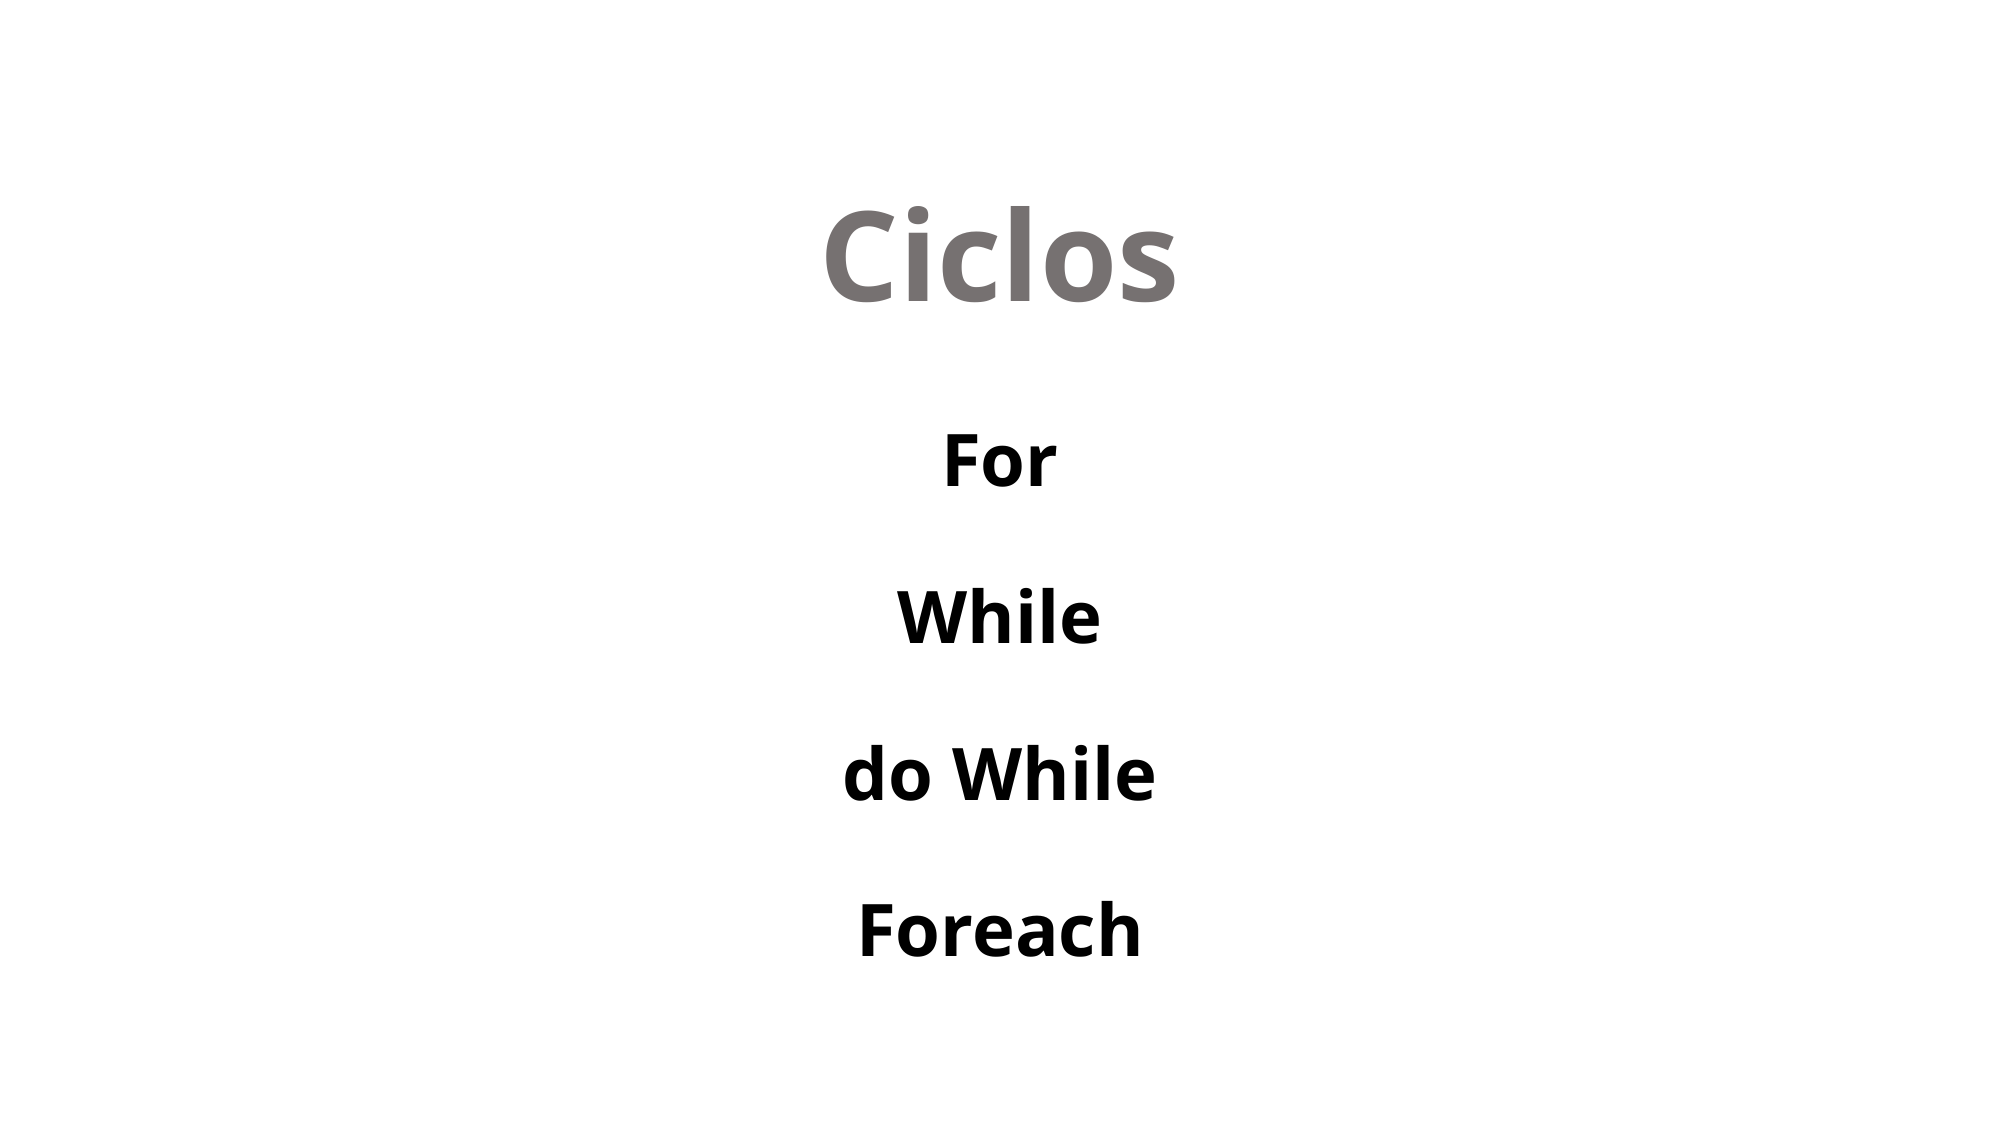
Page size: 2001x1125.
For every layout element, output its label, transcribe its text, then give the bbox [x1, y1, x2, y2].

text_box For While do While Foreach [137, 355, 1863, 980]
text_box Ciclos [137, 36, 1863, 336]
